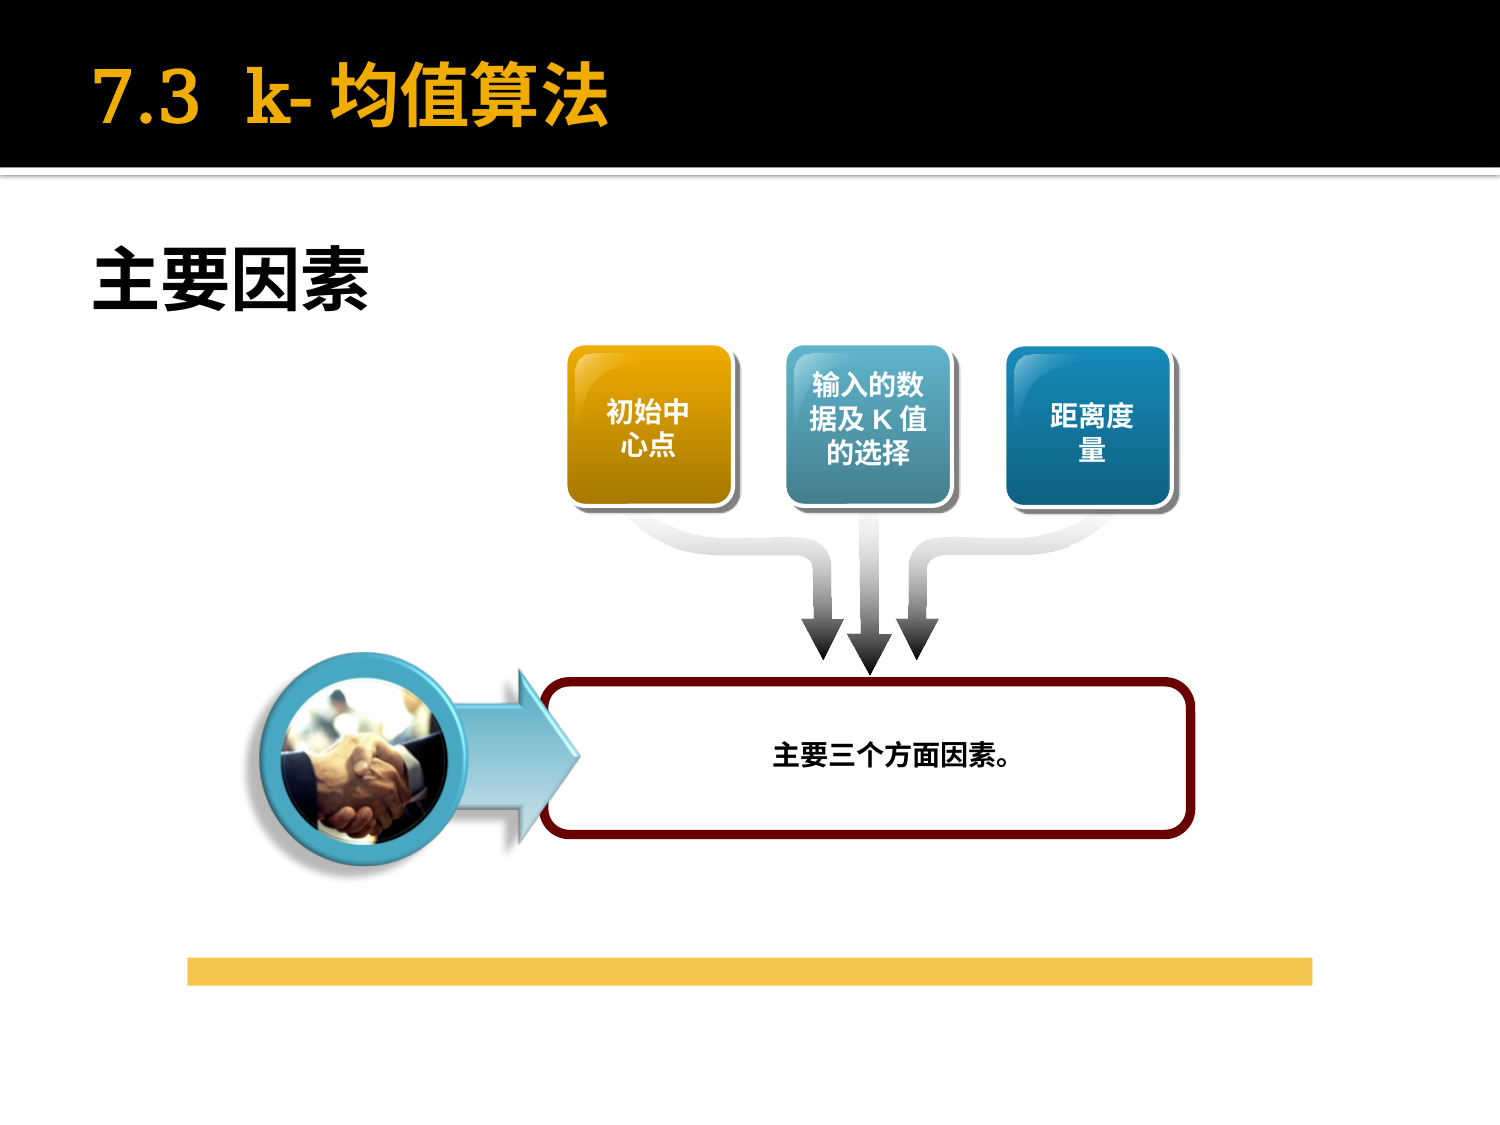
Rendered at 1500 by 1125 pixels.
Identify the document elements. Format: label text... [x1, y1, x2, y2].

text_box 主要三个方面因素。 [609, 729, 1188, 778]
text_box [588, 681, 1191, 835]
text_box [784, 343, 952, 506]
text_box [565, 343, 733, 506]
title 主要因素 [75, 196, 1425, 359]
text_box 7.3 k-均值算法 [74, 12, 1425, 175]
picture [234, 651, 582, 889]
text_box [625, 515, 844, 660]
text_box [187, 957, 1313, 986]
text_box [846, 515, 892, 675]
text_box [1004, 344, 1172, 508]
text_box [895, 516, 1113, 660]
